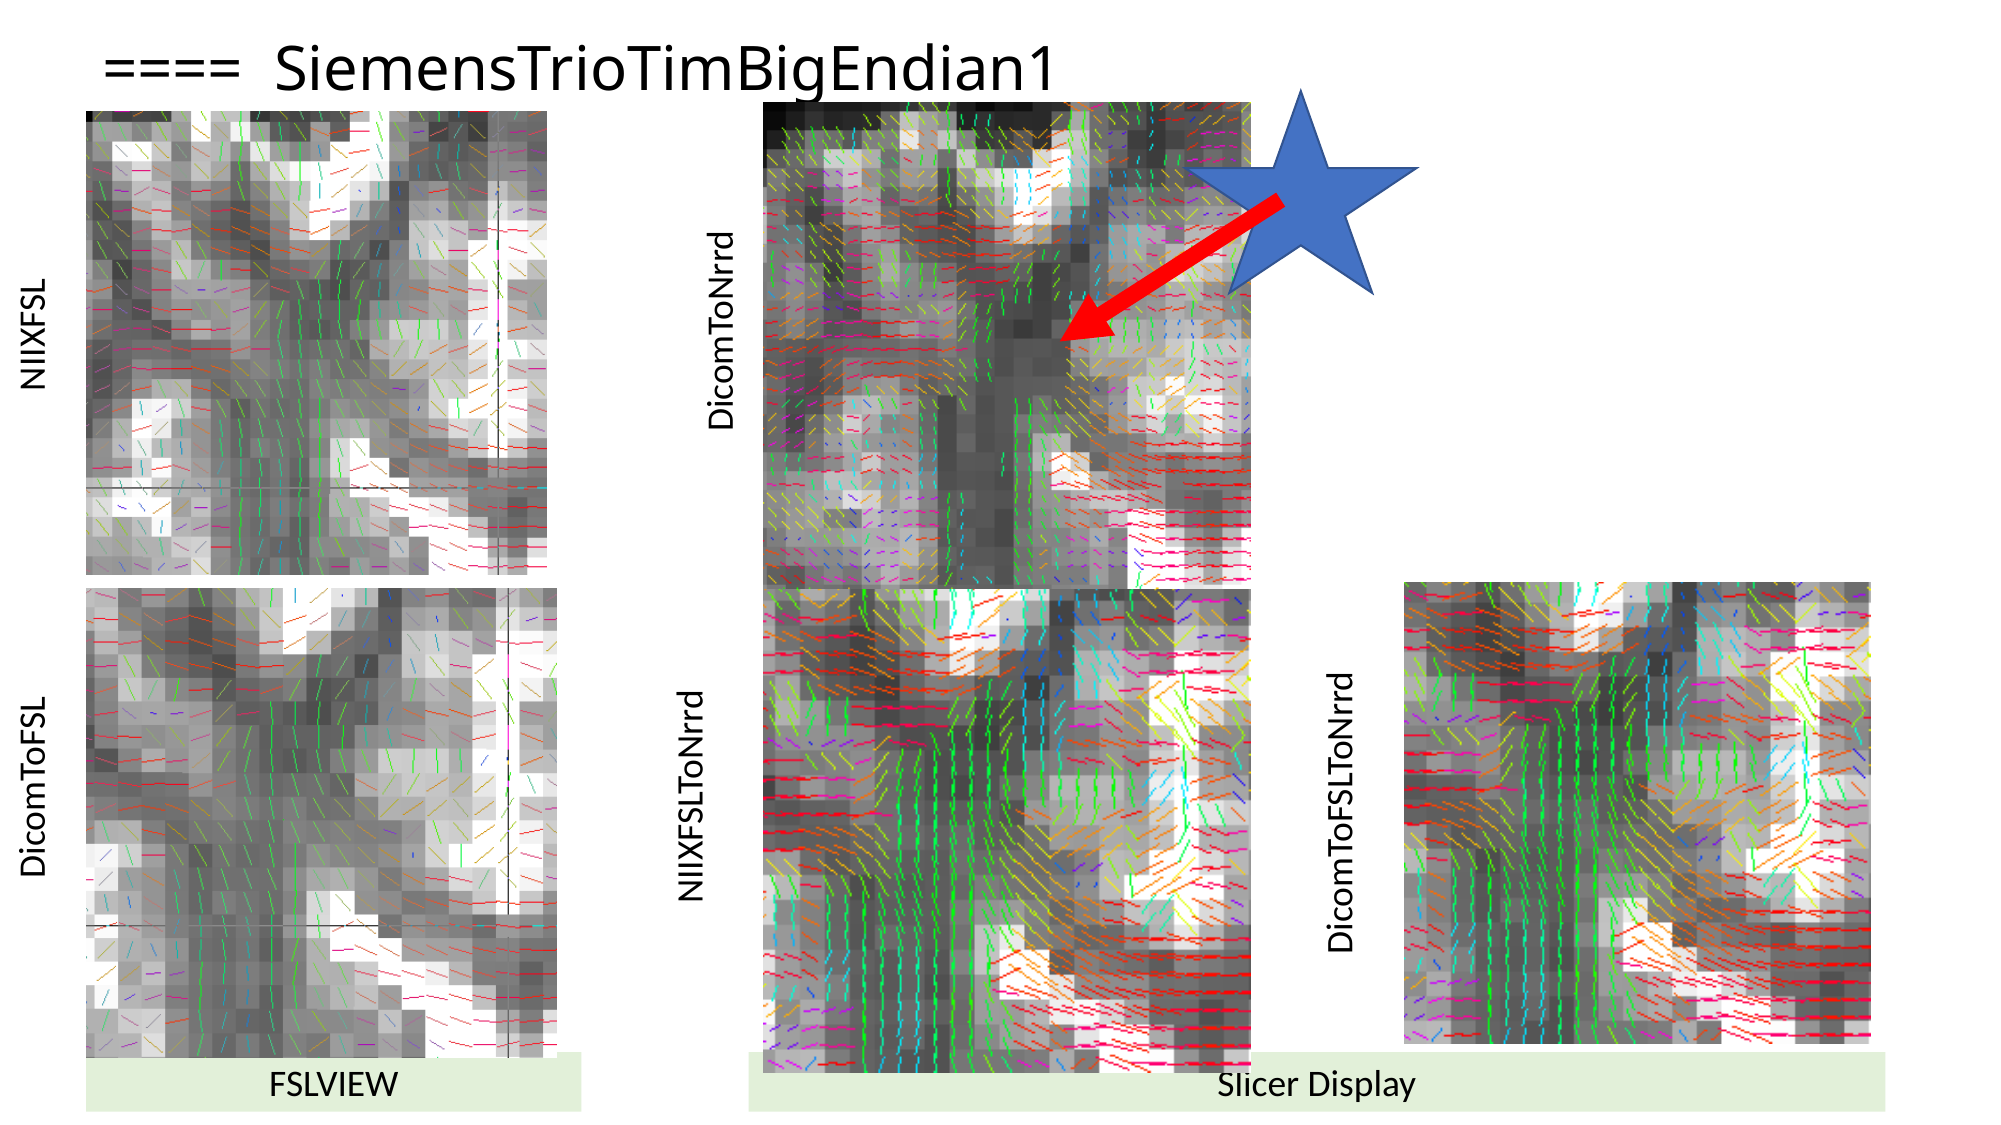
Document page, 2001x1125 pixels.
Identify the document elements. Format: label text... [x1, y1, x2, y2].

picture [86, 111, 547, 575]
title ==== SiemensTrioTimBigEndian1 [86, 29, 1812, 112]
text_box NIIXFSL [0, 263, 60, 406]
text_box DicomToFSLToNrrd [1307, 656, 1368, 970]
text_box NIIXFSLToNrrd [657, 675, 718, 919]
text_box DicomToNrrd [687, 215, 748, 447]
text_box [1251, 88, 1420, 296]
text_box FSLVIEW [86, 1052, 582, 1112]
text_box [1059, 199, 1281, 342]
picture [1404, 582, 1871, 1044]
text_box Slicer Display [748, 1052, 1886, 1112]
text_box DicomToFSL [0, 681, 60, 893]
picture [763, 102, 1251, 1073]
picture [86, 588, 557, 1058]
